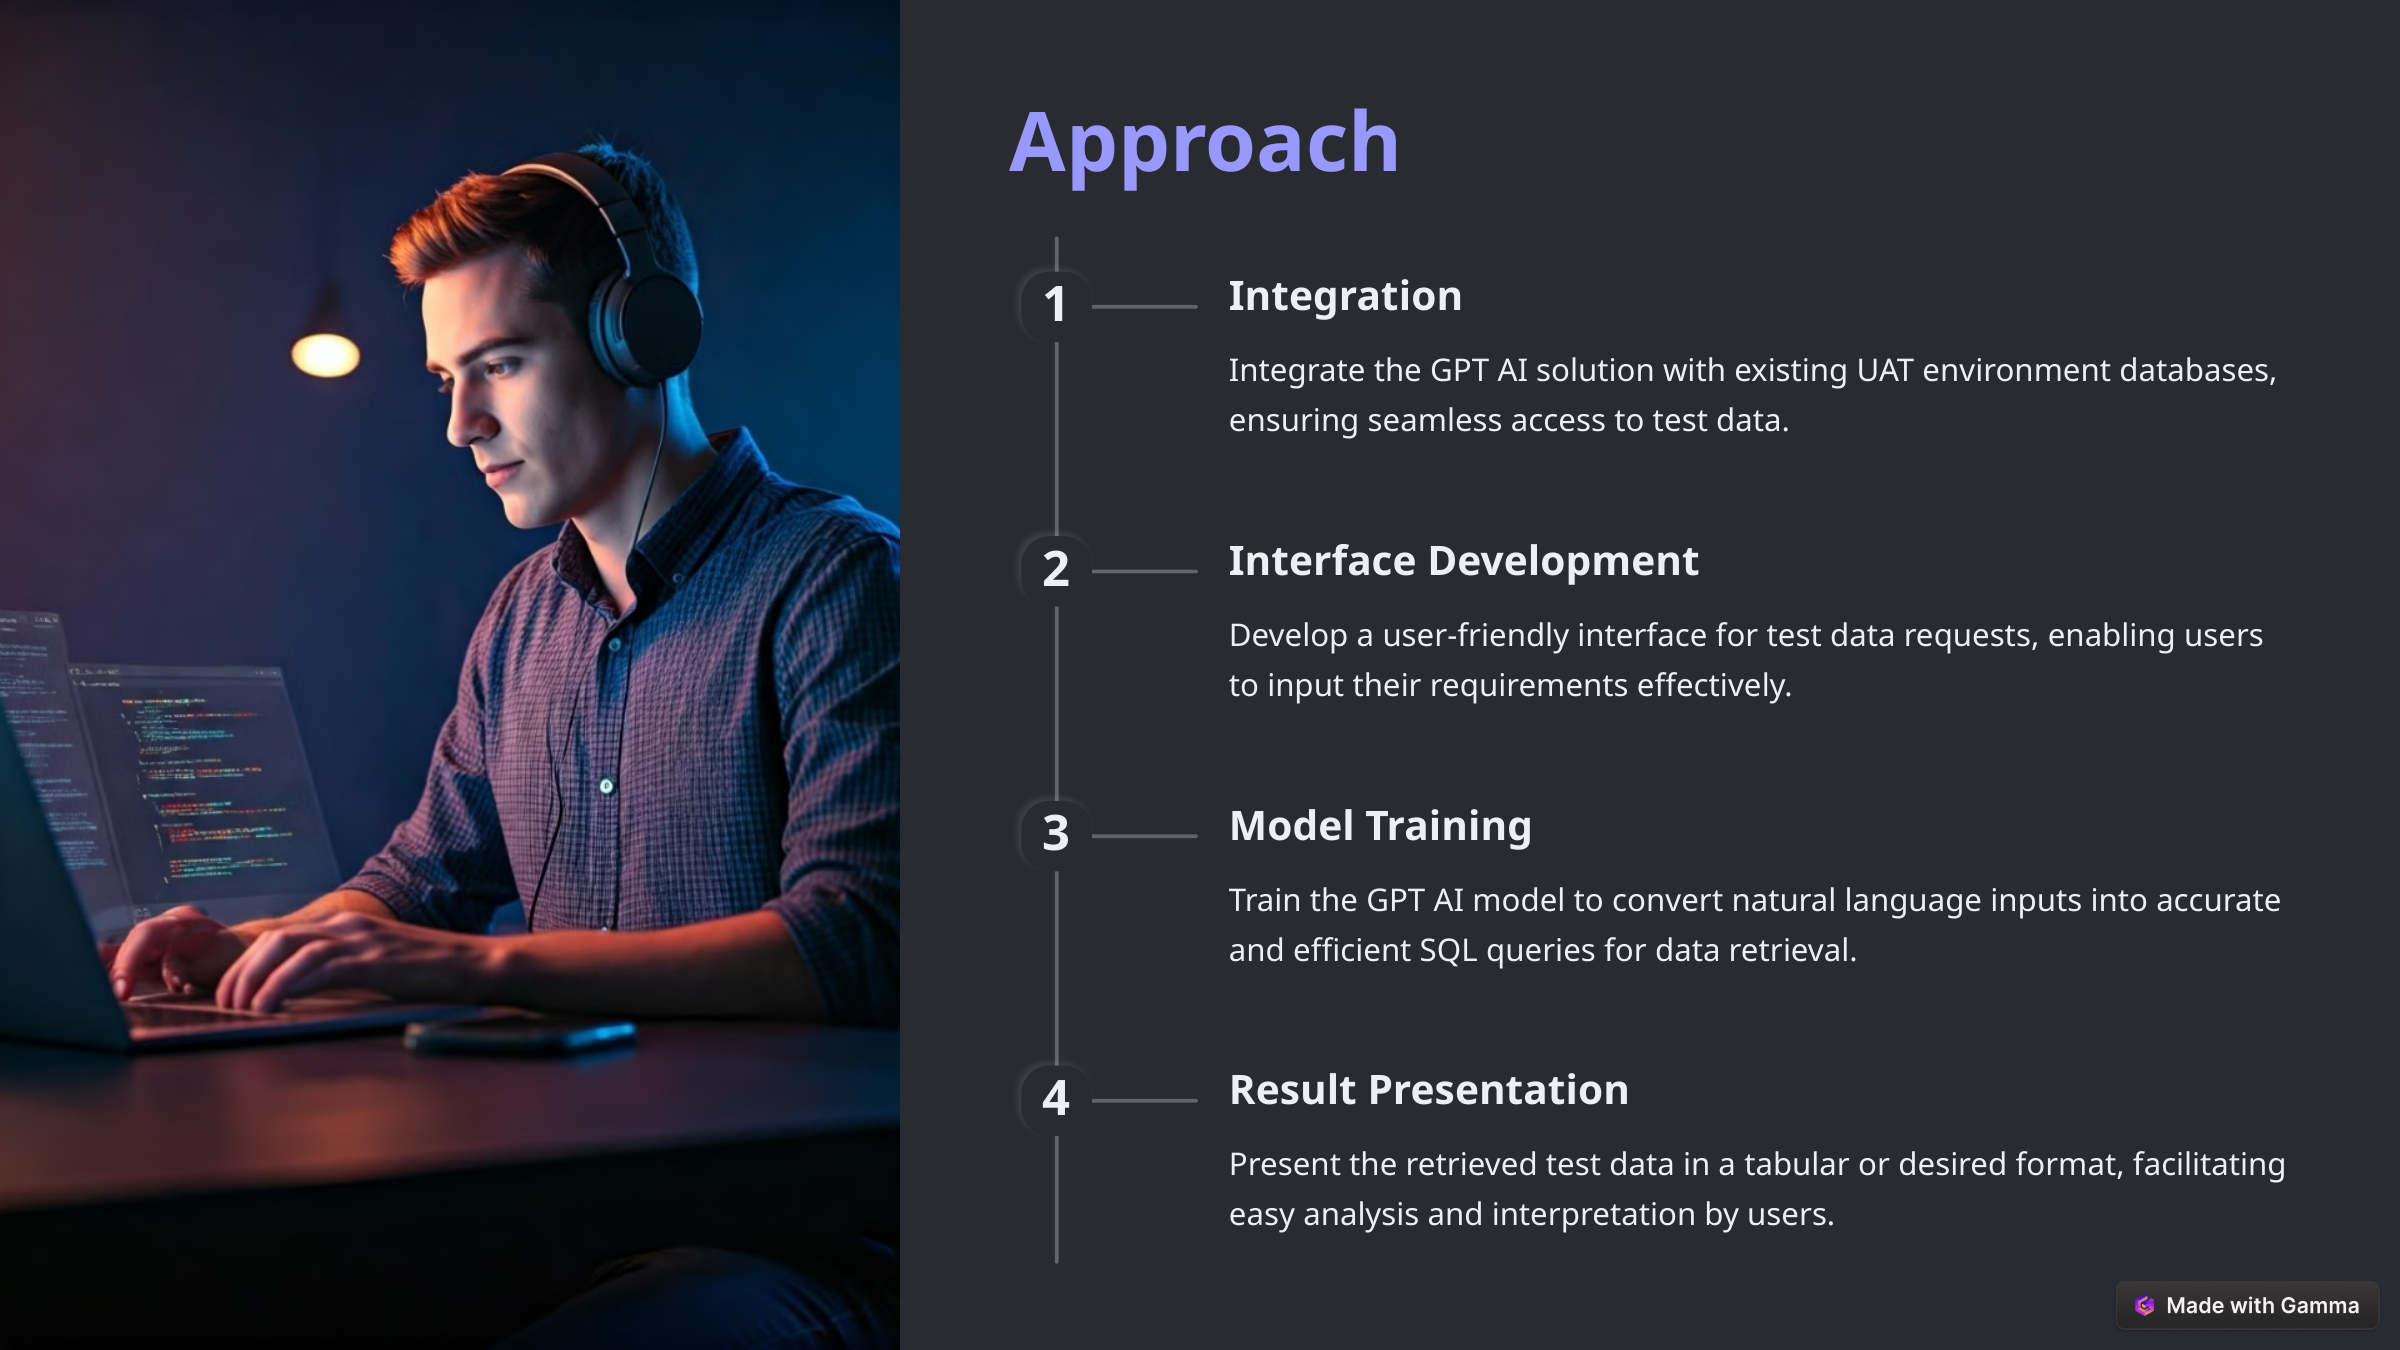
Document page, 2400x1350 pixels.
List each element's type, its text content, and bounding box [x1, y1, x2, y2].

text_box [1092, 569, 1198, 574]
text_box [1054, 236, 1059, 266]
text_box 3 [1043, 811, 1070, 861]
text_box [1021, 536, 1092, 607]
text_box [1021, 800, 1092, 872]
text_box [1021, 271, 1092, 343]
text_box [1054, 343, 1059, 531]
text_box [1054, 607, 1059, 796]
text_box [1054, 872, 1059, 1060]
text_box [1021, 1065, 1092, 1137]
text_box Present the retrieved test data in a tabular or desired format, facilitating easy analysis and interpretation by users. [1228, 1132, 2291, 1233]
text_box 4 [1041, 1076, 1072, 1126]
text_box Integrate the GPT AI solution with existing UAT environment databases, ensuring seamless access to test data. [1228, 338, 2291, 439]
picture [2106, 1271, 2389, 1339]
text_box Result Presentation [1229, 1061, 1642, 1114]
text_box [1054, 1137, 1059, 1264]
text_box 1 [1047, 282, 1066, 332]
text_box Approach [1009, 86, 1835, 190]
text_box [1092, 304, 1198, 309]
text_box 2 [1042, 546, 1071, 597]
text_box Model Training [1229, 797, 1642, 849]
text_box Integration [1229, 267, 1642, 320]
text_box Train the GPT AI model to convert natural language inputs into accurate and efficient SQL queries for data retrieval. [1228, 867, 2291, 968]
text_box Interface Development [1228, 532, 1648, 584]
picture [0, 0, 900, 1350]
text_box [1092, 1098, 1198, 1103]
text_box Develop a user-friendly interface for test data requests, enabling users to input their requirements effectively. [1228, 602, 2291, 703]
text_box [1092, 834, 1198, 839]
